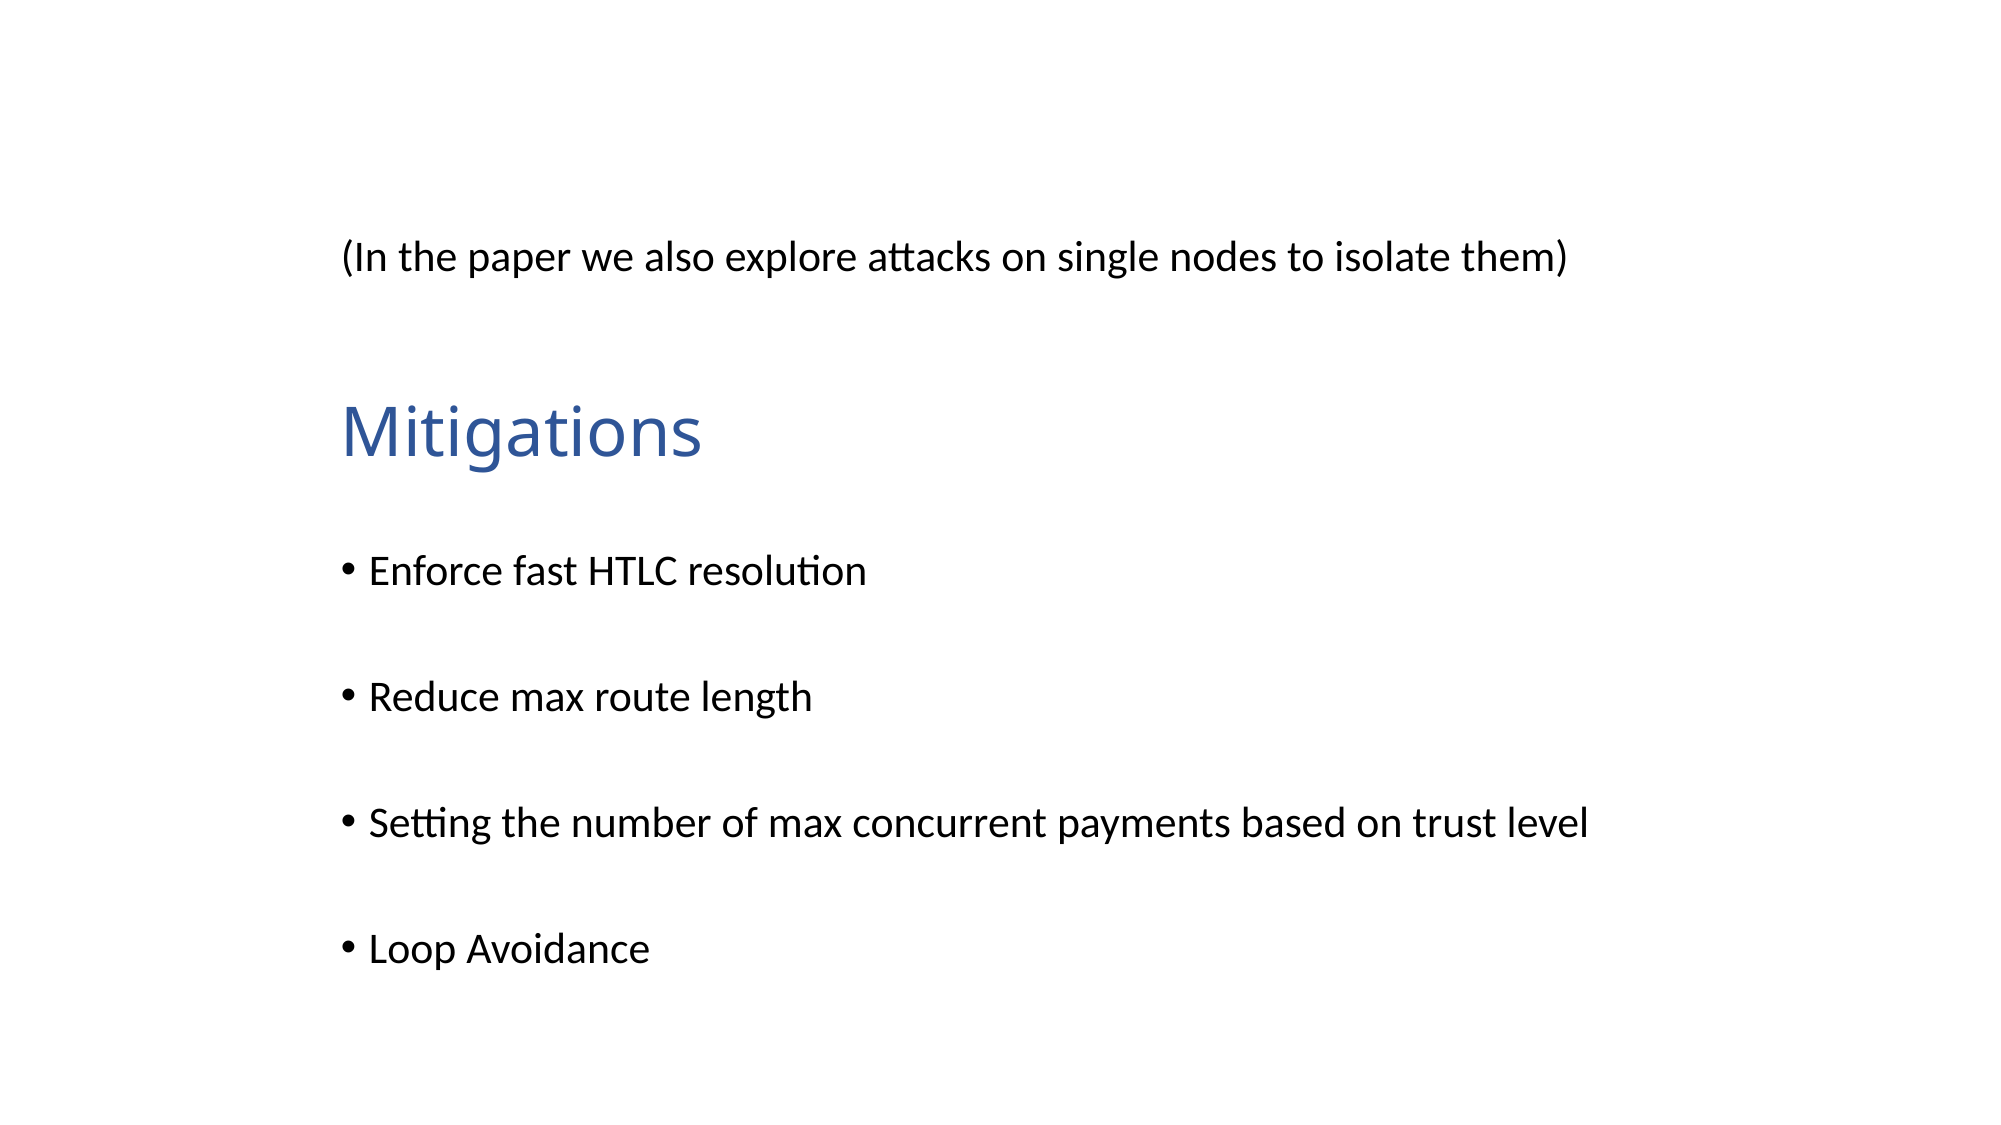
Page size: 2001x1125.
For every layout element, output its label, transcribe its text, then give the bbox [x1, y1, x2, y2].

list (In the paper we also explore attacks on single nodes to isolate them) Enforce fast HTLC resolution Reduce max route length Setting the number of max concurrent payments based on trust level Loop Avoidance [325, 226, 1681, 1029]
